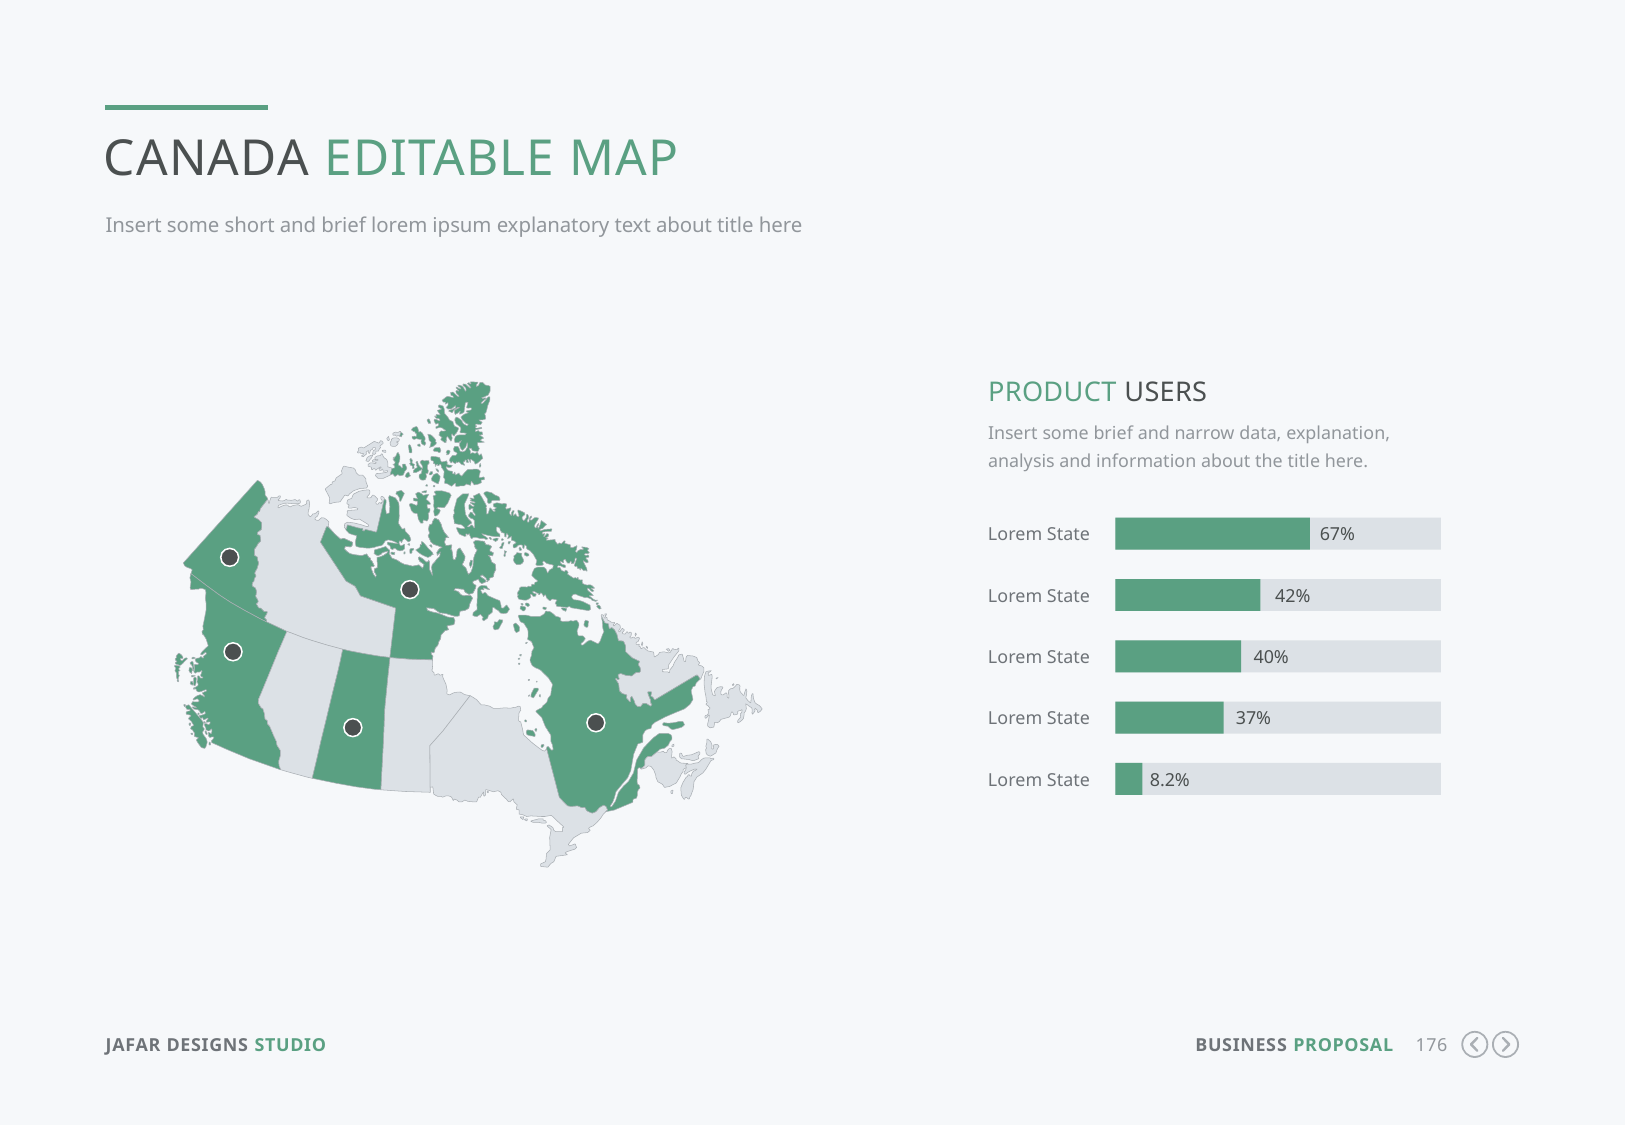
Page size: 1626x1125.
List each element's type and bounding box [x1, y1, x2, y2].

text_box [174, 381, 763, 868]
text_box [987, 706, 1099, 729]
text_box [987, 767, 1099, 790]
text_box [1115, 579, 1441, 612]
text_box [987, 522, 1099, 545]
text_box [987, 645, 1099, 668]
text_box [1115, 517, 1441, 550]
list [103, 125, 1518, 188]
list [105, 209, 1519, 241]
text_box [987, 584, 1099, 606]
text_box [988, 374, 1442, 472]
text_box [1115, 701, 1441, 734]
text_box [1115, 762, 1441, 795]
text_box [1115, 640, 1441, 673]
